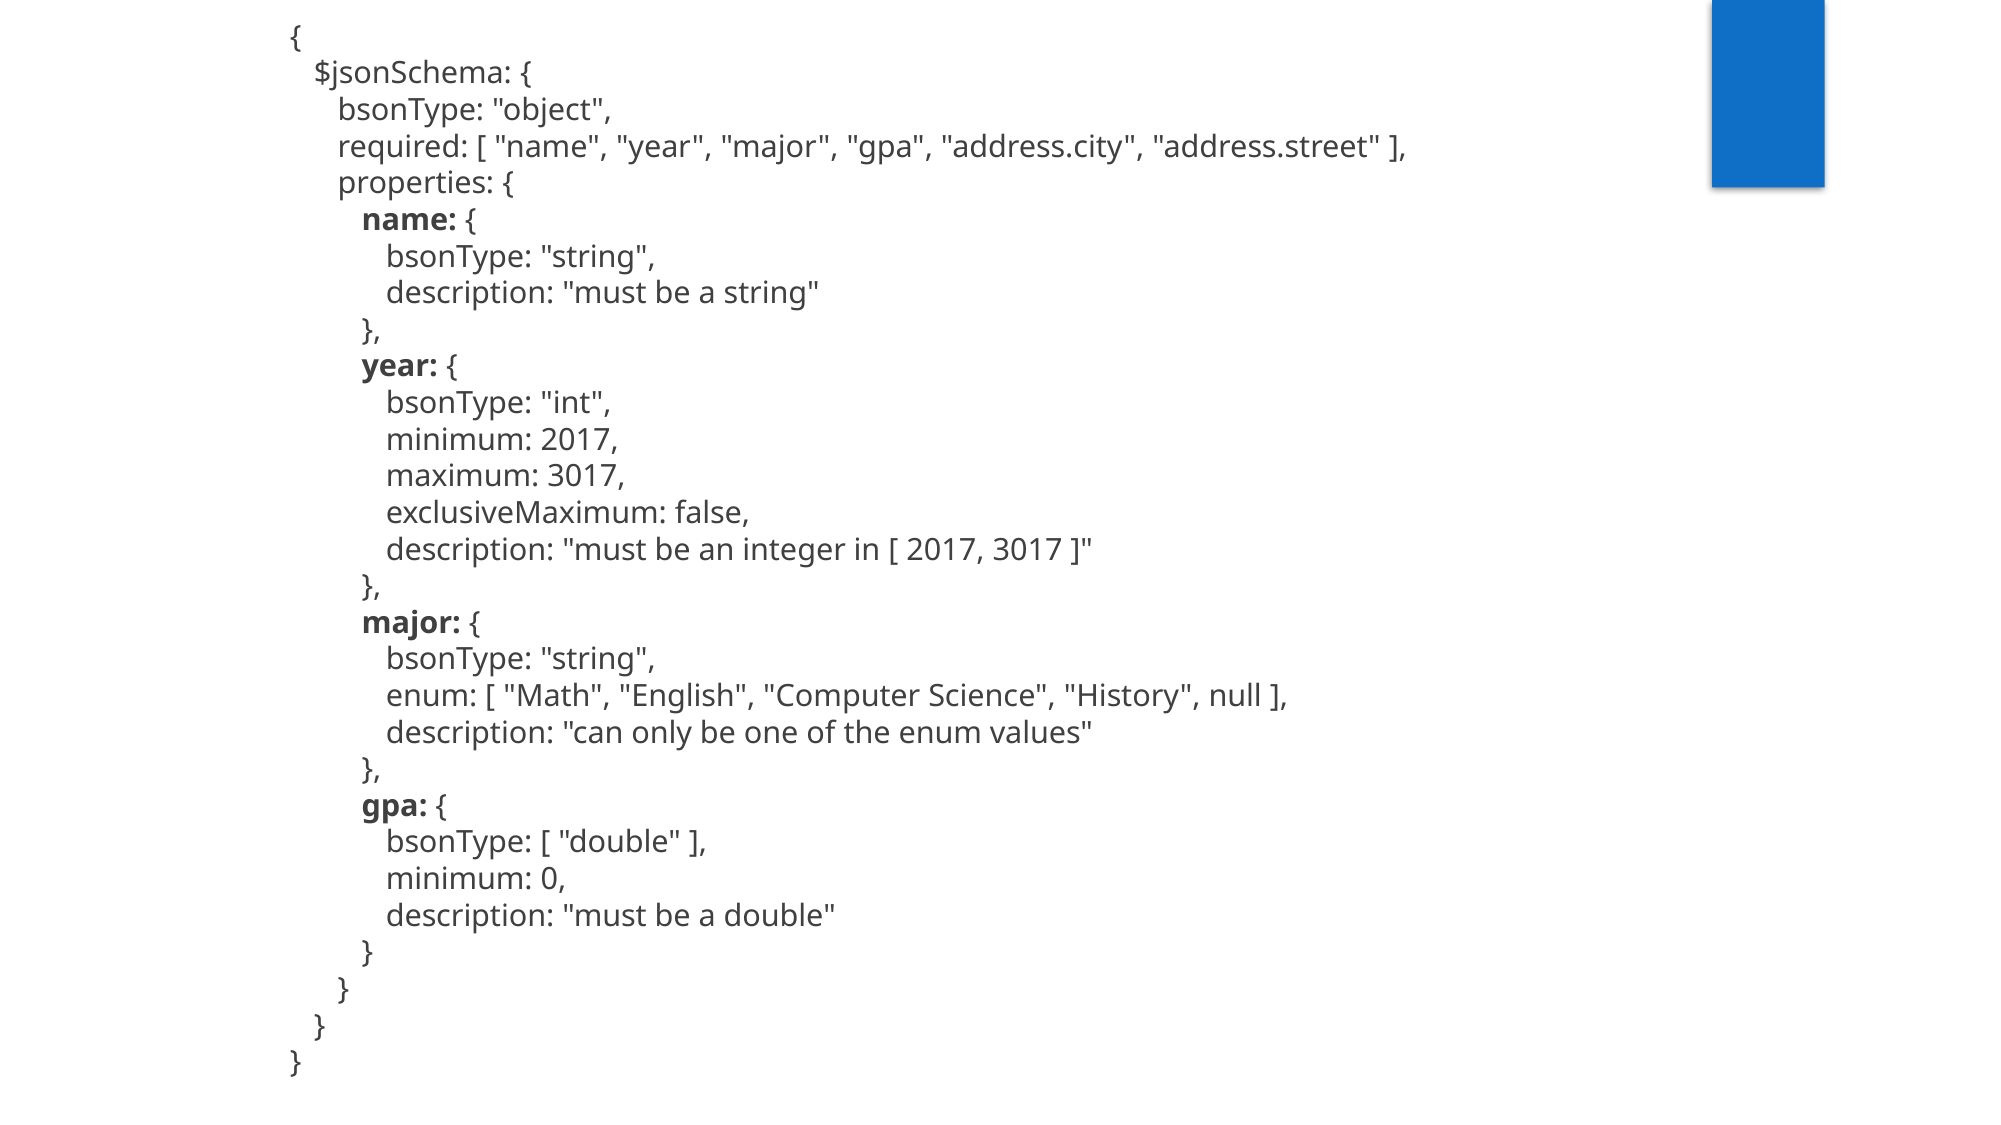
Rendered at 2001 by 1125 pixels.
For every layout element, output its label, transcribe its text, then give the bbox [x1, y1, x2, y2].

text_box { $jsonSchema: { bsonType: "object", required: [ "name", "year", "major", "gpa", "address.city", "address.street" ], properties: { name: { bsonType: "string", description: "must be a string" }, year: { bsonType: "int", minimum: 2017, maximum: 3017, exclusiveMaximum: false, description: "must be an integer in [ 2017, 3017 ]" }, major: { bsonType: "string", enum: [ "Math", "English", "Computer Science", "History", null ], description: "can only be one of the enum values" }, gpa: { bsonType: [ "double" ], minimum: 0, description: "must be a double" } } } } [274, 9, 1668, 1097]
